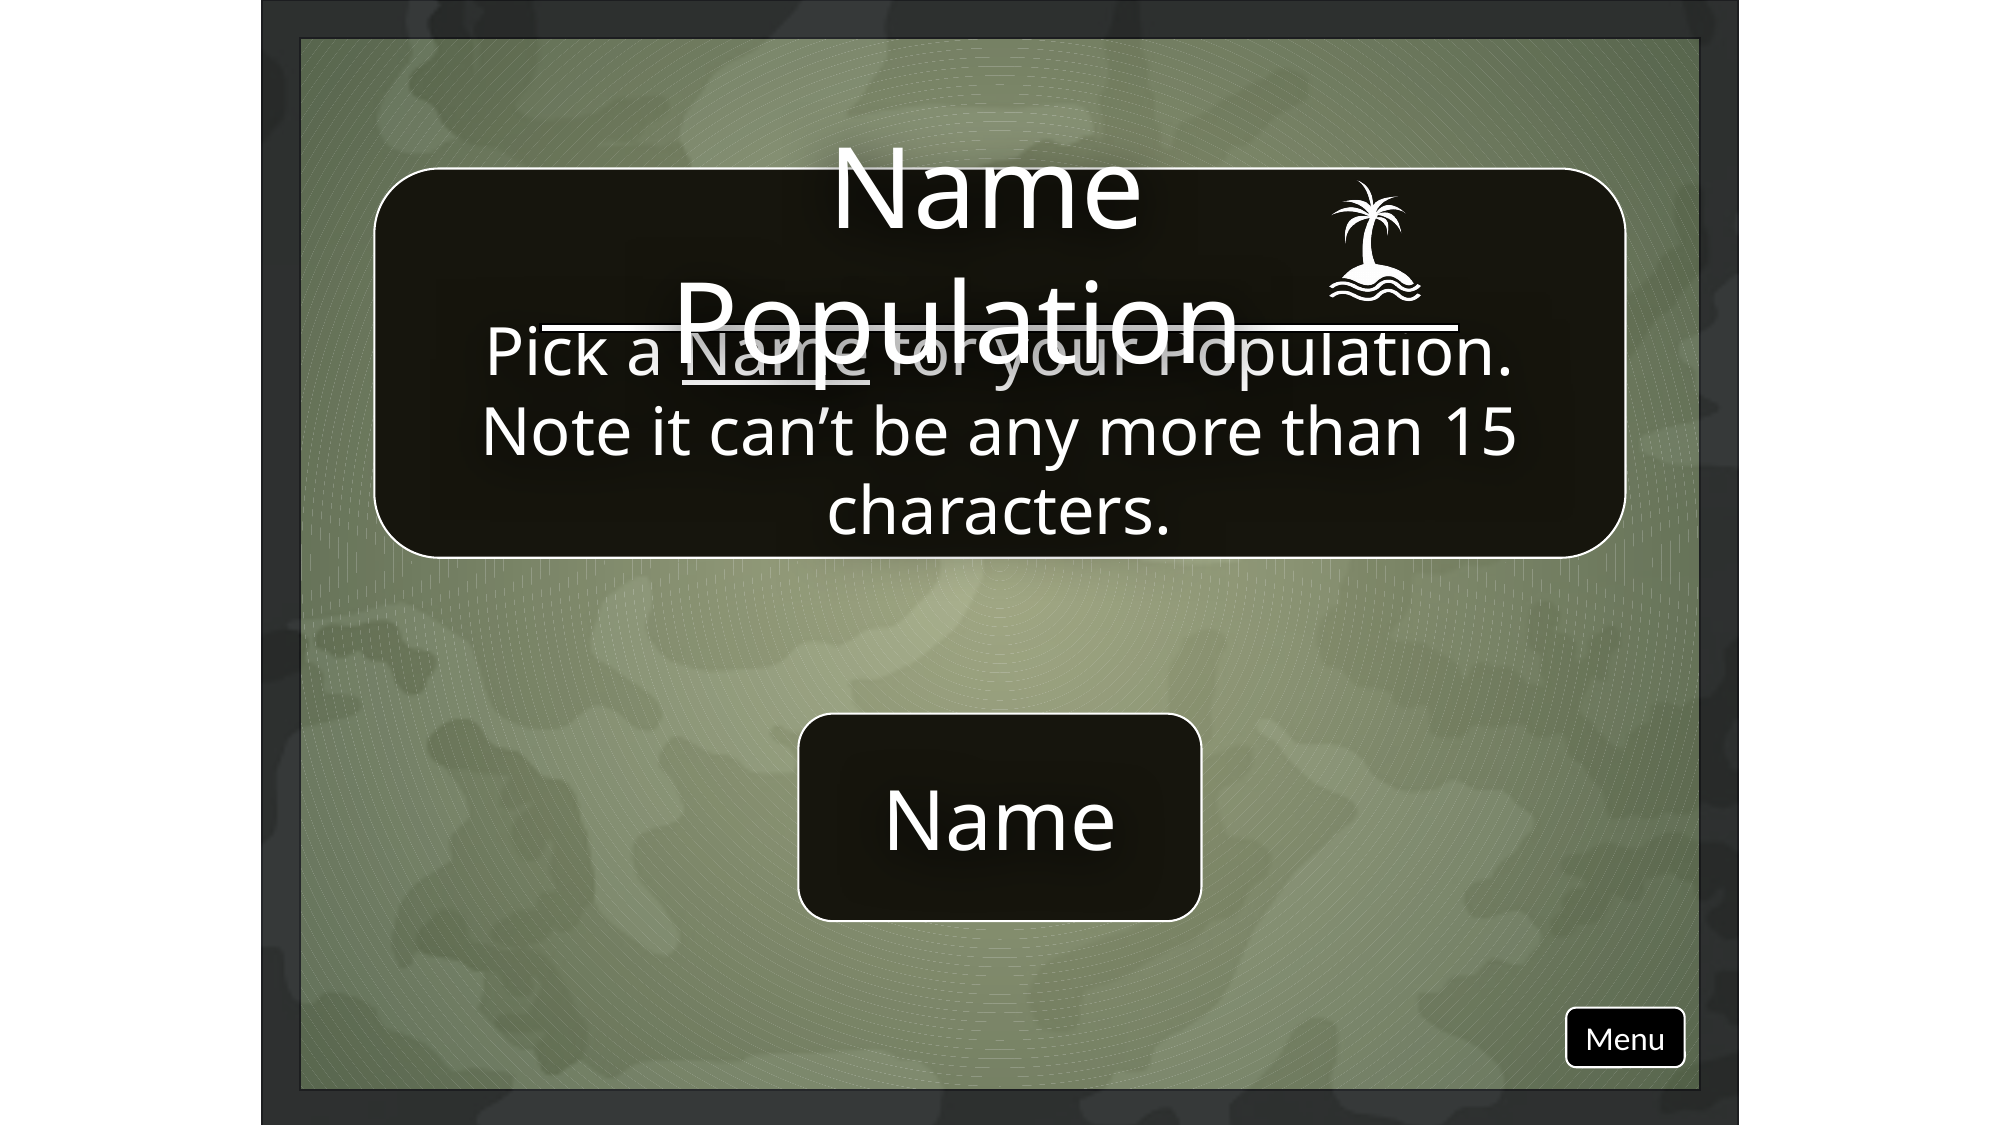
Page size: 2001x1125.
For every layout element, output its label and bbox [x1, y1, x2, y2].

text_box [374, 168, 1626, 558]
picture [1304, 169, 1446, 312]
text_box [261, 0, 1739, 1125]
